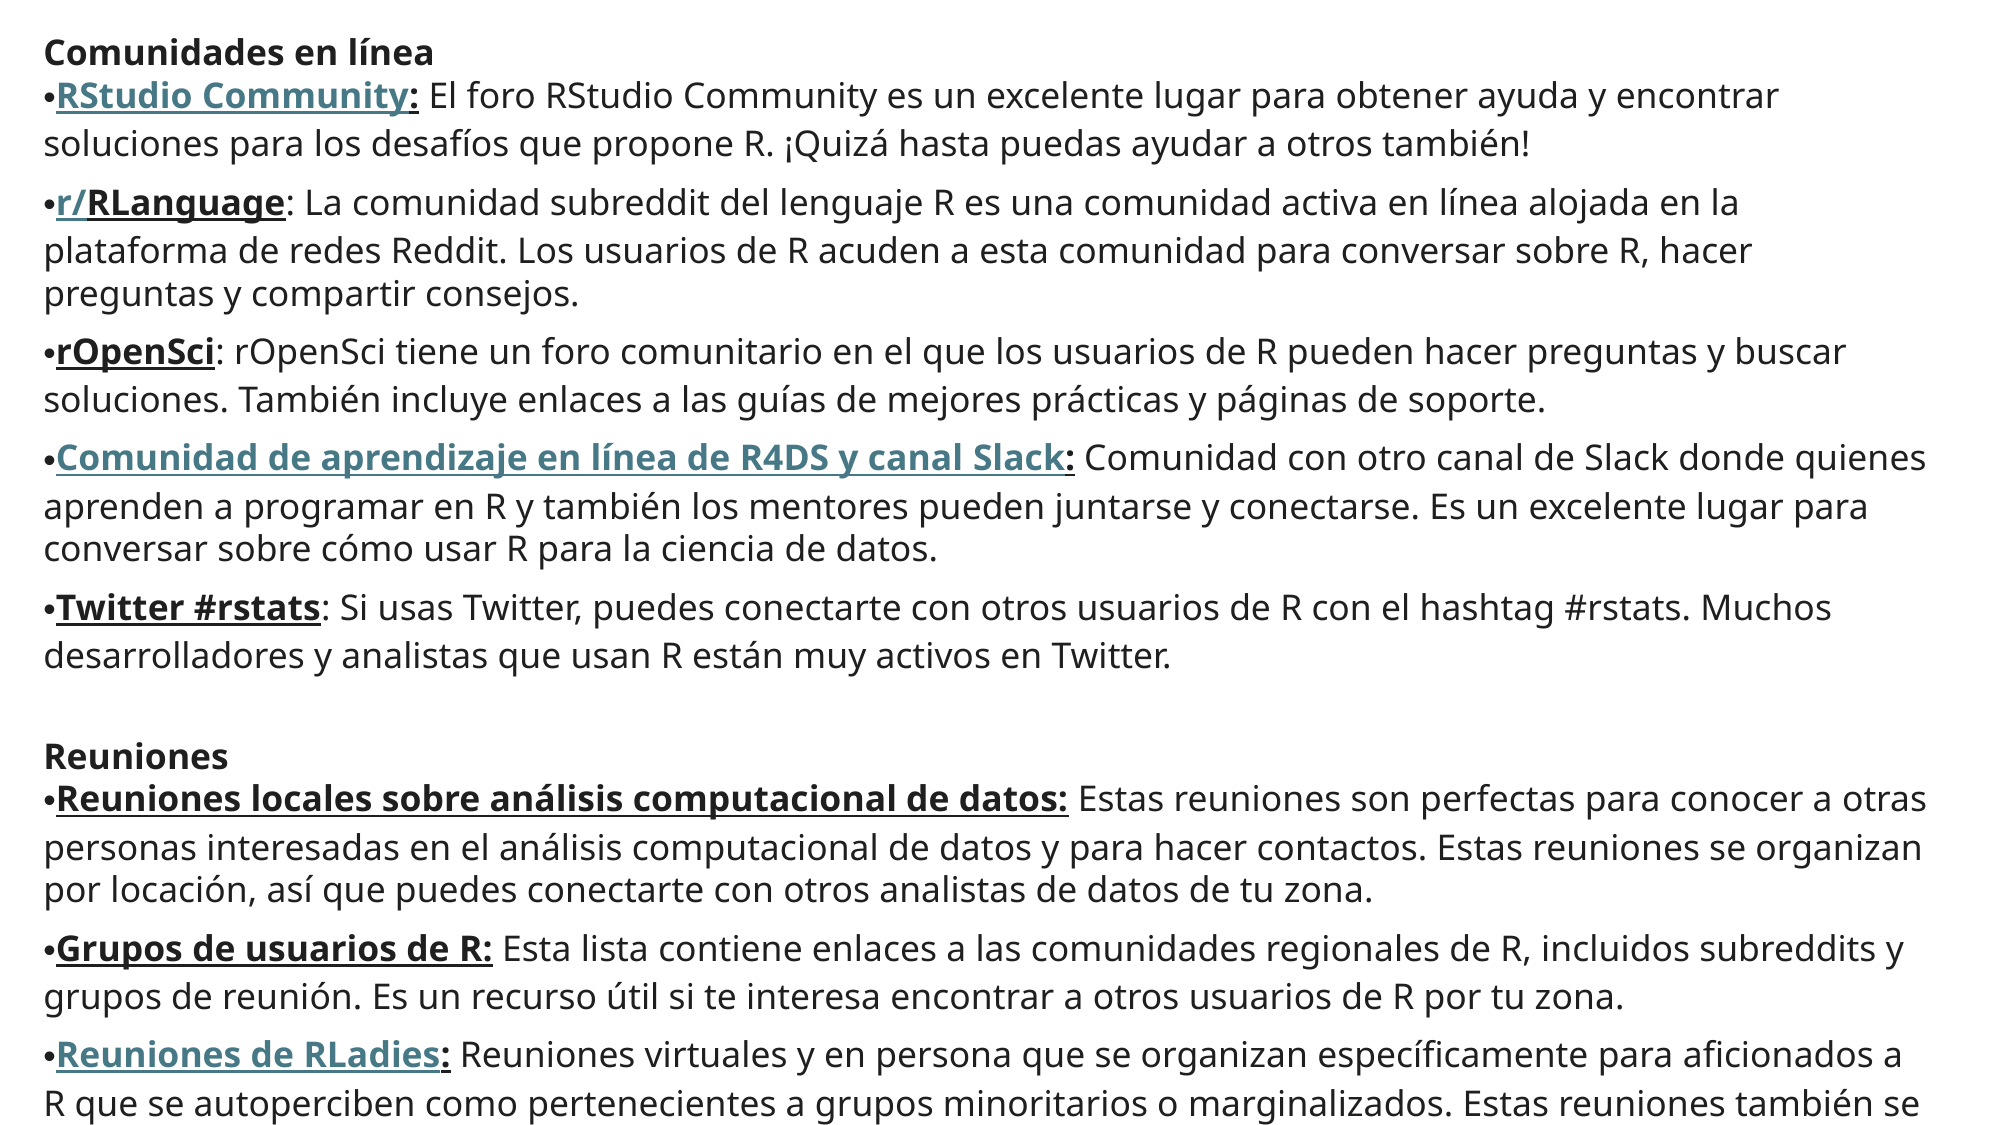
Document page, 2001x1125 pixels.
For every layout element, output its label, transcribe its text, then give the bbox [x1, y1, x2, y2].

text_box Comunidades en línea RStudio Community: El foro RStudio Community es un excelente lugar para obtener ayuda y encontrar soluciones para los desafíos que propone R. ¡Quizá hasta puedas ayudar a otros también! r/RLanguage: La comunidad subreddit del lenguaje R es una comunidad activa en línea alojada en la plataforma de redes Reddit. Los usuarios de R acuden a esta comunidad para conversar sobre R, hacer preguntas y compartir consejos. rOpenSci: rOpenSci tiene un foro comunitario en el que los usuarios de R pueden hacer preguntas y buscar soluciones. También incluye enlaces a las guías de mejores prácticas y páginas de soporte. Comunidad de aprendizaje en línea de R4DS y canal Slack: Comunidad con otro canal de Slack donde quienes aprenden a programar en R y también los mentores pueden juntarse y conectarse. Es un excelente lugar para conversar sobre cómo usar R para la ciencia de datos. Twitter #rstats: Si usas Twitter, puedes conectarte con otros usuarios de R con el hashtag #rstats. Muchos desarrolladores y analistas que usan R están muy activos en Twitter. Reuniones Reuniones locales sobre análisis computacional de datos: Estas reuniones son perfectas para conocer a otras personas interesadas en el análisis computacional de datos y para hacer contactos. Estas reuniones se organizan por locación, así que puedes conectarte con otros analistas de datos de tu zona. Grupos de usuarios de R: Esta lista contiene enlaces a las comunidades regionales de R, incluidos subreddits y grupos de reunión. Es un recurso útil si te interesa encontrar a otros usuarios de R por tu zona. Reuniones de RLadies: Reuniones virtuales y en persona que se organizan específicamente para aficionados a R que se autoperciben como pertenecientes a grupos minoritarios o marginalizados. Estas reuniones también se organizan por locación, así que puedes conectarte con otros analistas de datos de tu zona. [28, 23, 1944, 1125]
